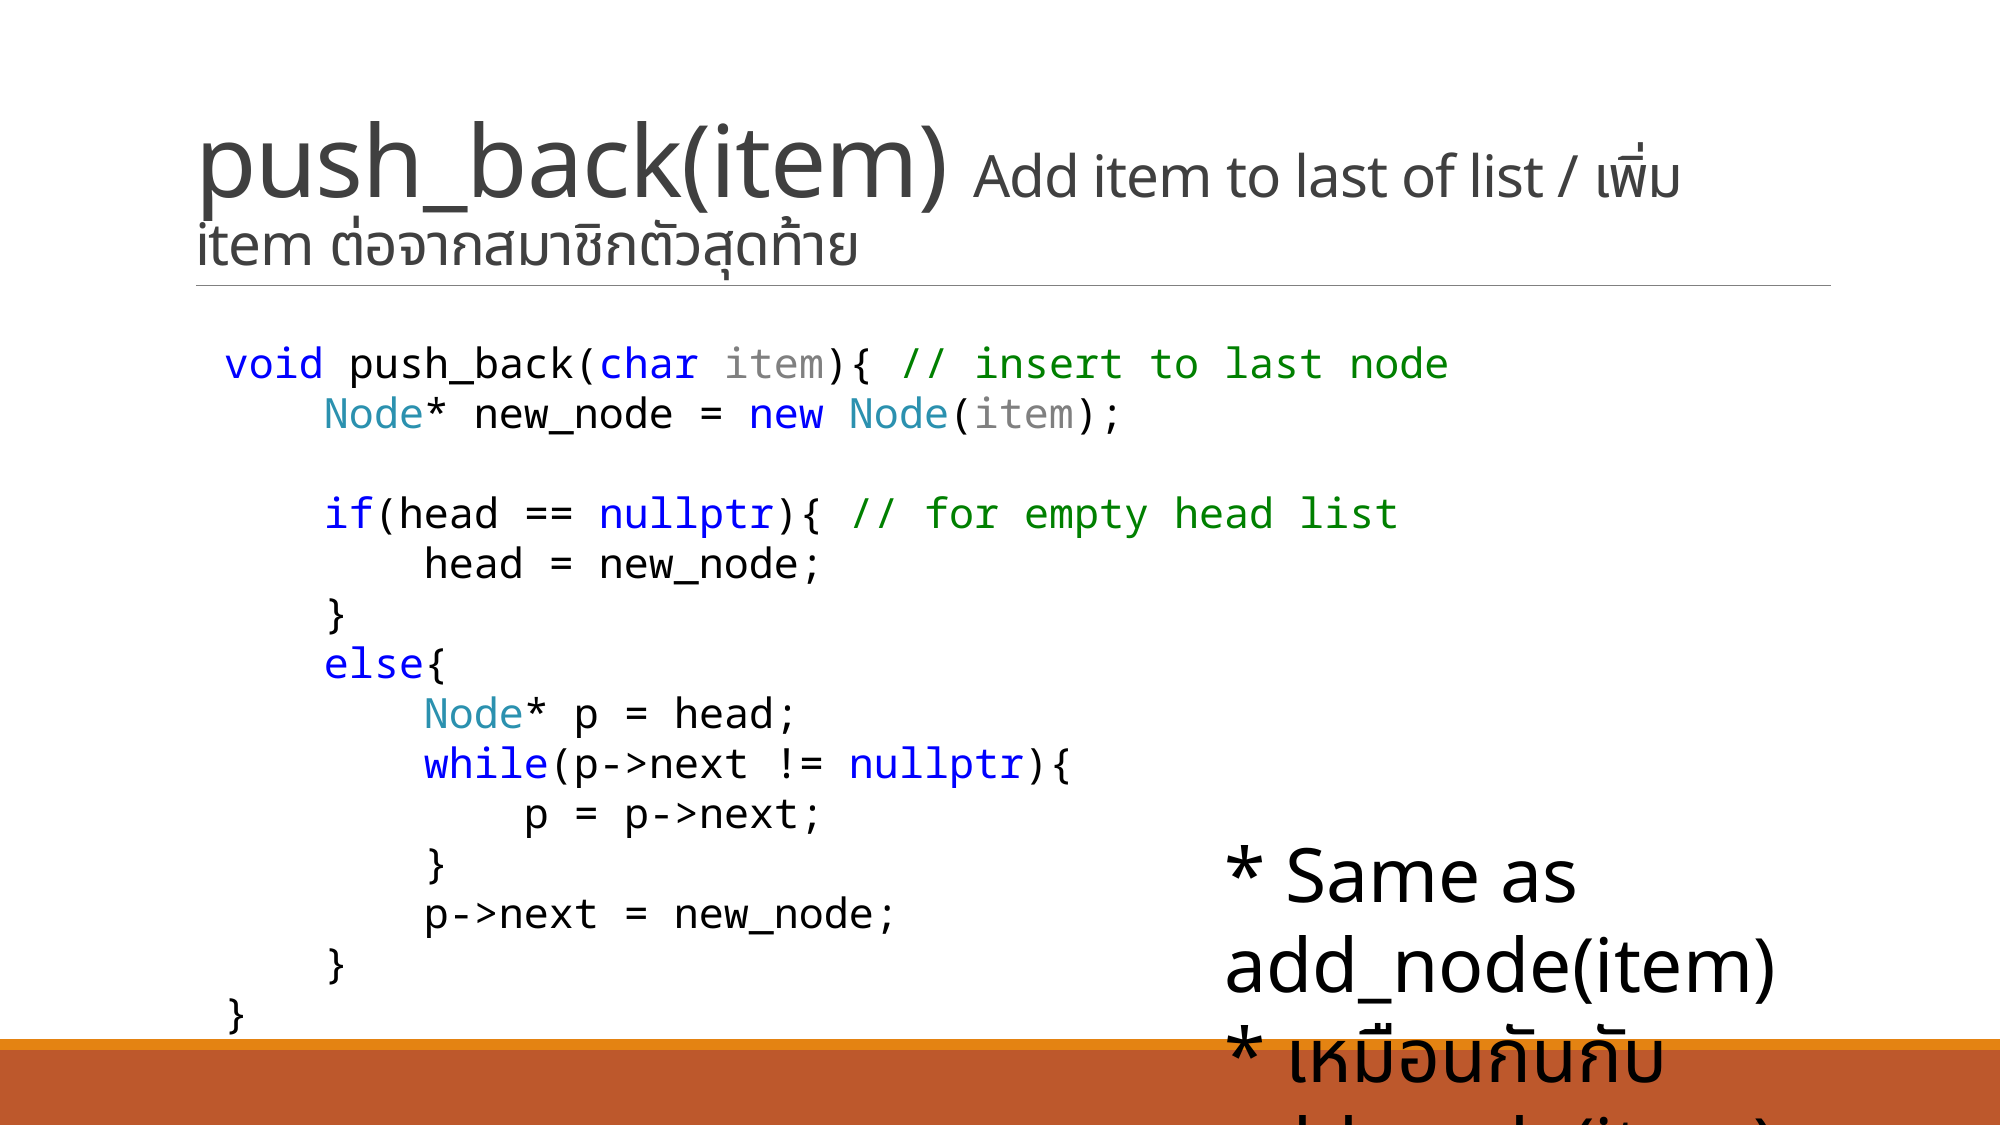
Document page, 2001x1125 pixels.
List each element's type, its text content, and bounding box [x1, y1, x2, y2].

text_box * Same as add_node(item) * เหมือนกันกับ add_node(item) [1209, 820, 1981, 1125]
text_box void push_back(char item){ // insert to last node Node* new_node = new Node(item); if(head == nullptr){ // for empty head list head = new_node; } else{ Node* p = head; while(p->next != nullptr){ p = p->next; } p->next = new_node; } } [109, 329, 1572, 1045]
title push_back(item) Add item to last of list / เพิ่ม item ต่อจากสมาชิกตัวสุดท้าย [180, 47, 1830, 285]
